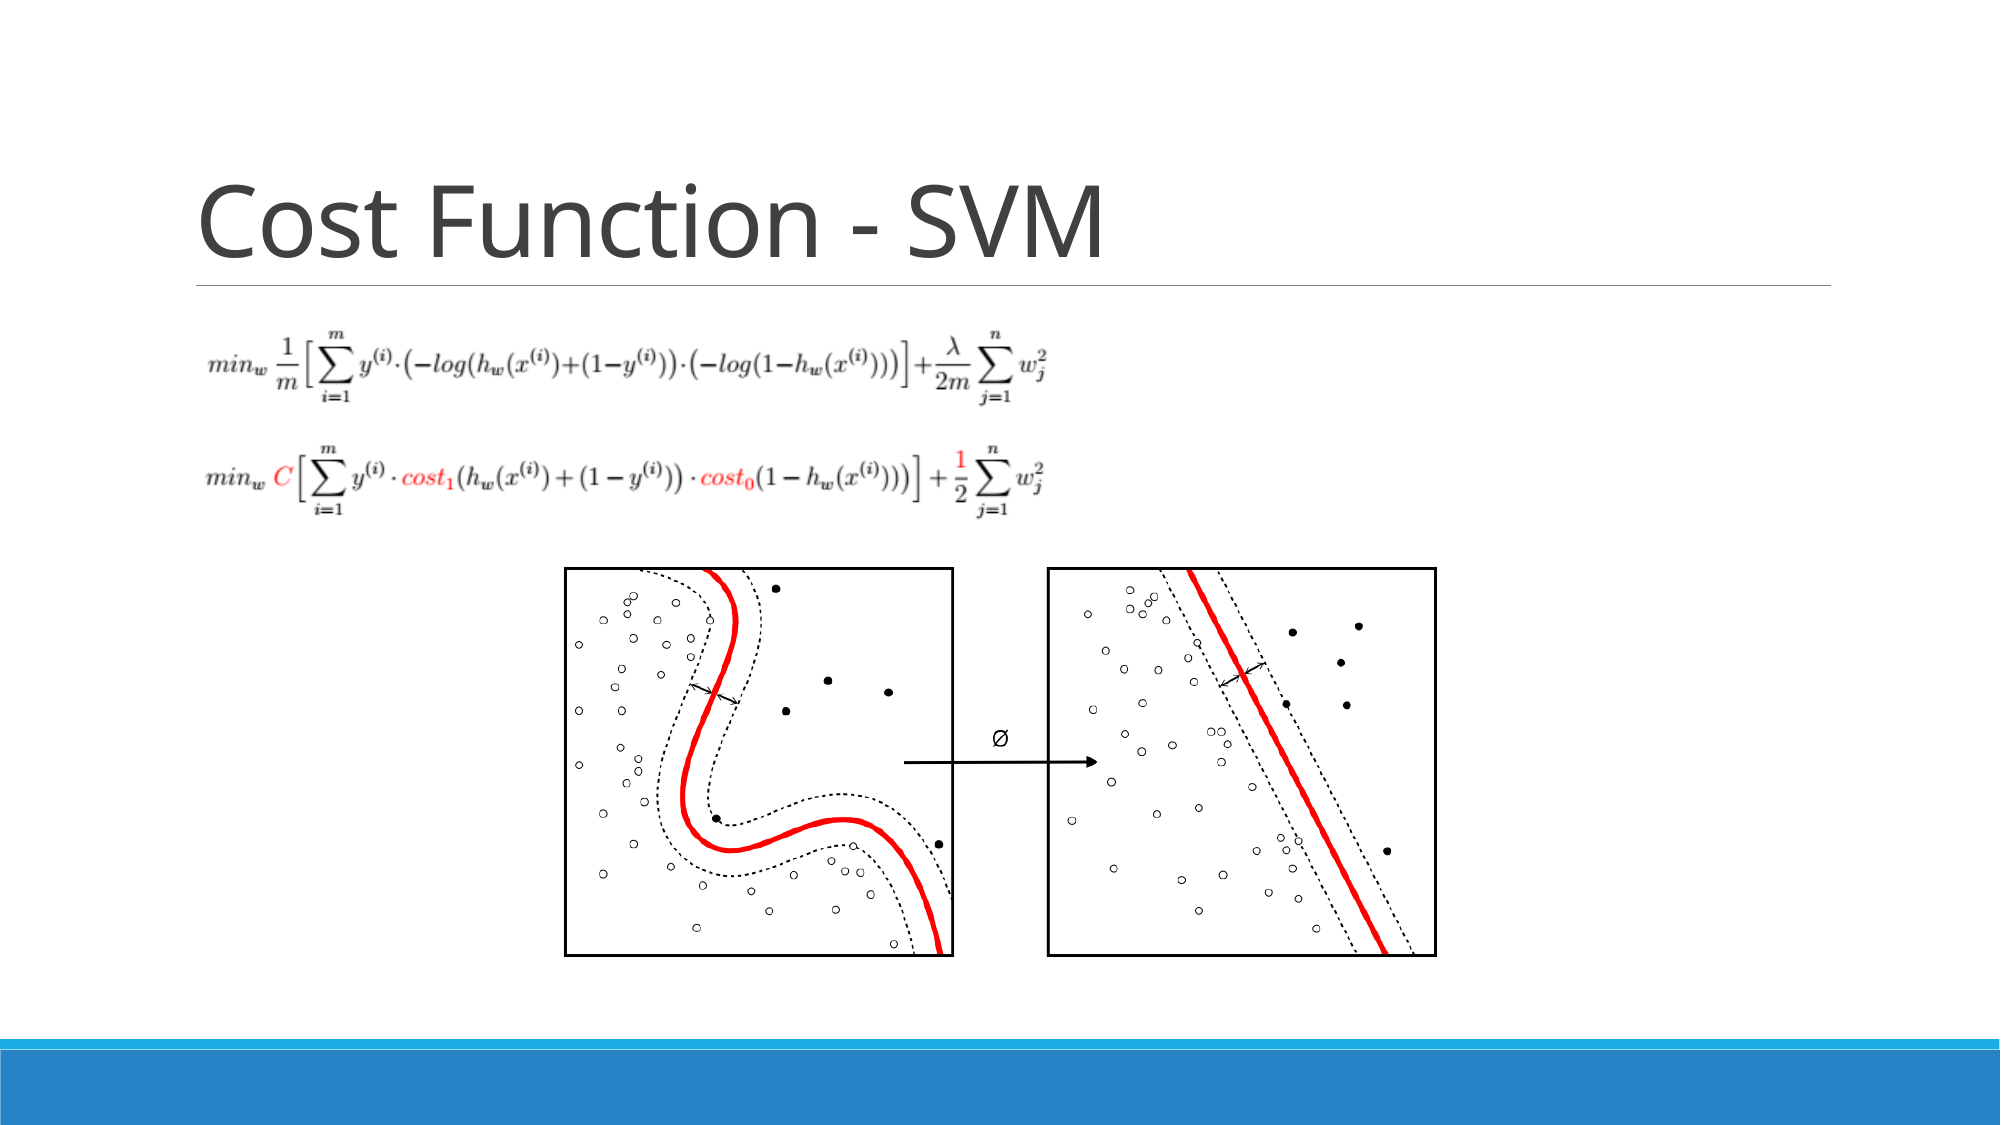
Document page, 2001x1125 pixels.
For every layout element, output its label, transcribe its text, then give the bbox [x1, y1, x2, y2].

picture [559, 561, 1441, 961]
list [179, 297, 1070, 407]
picture [195, 418, 1054, 523]
title Cost Function - SVM [180, 47, 1830, 285]
